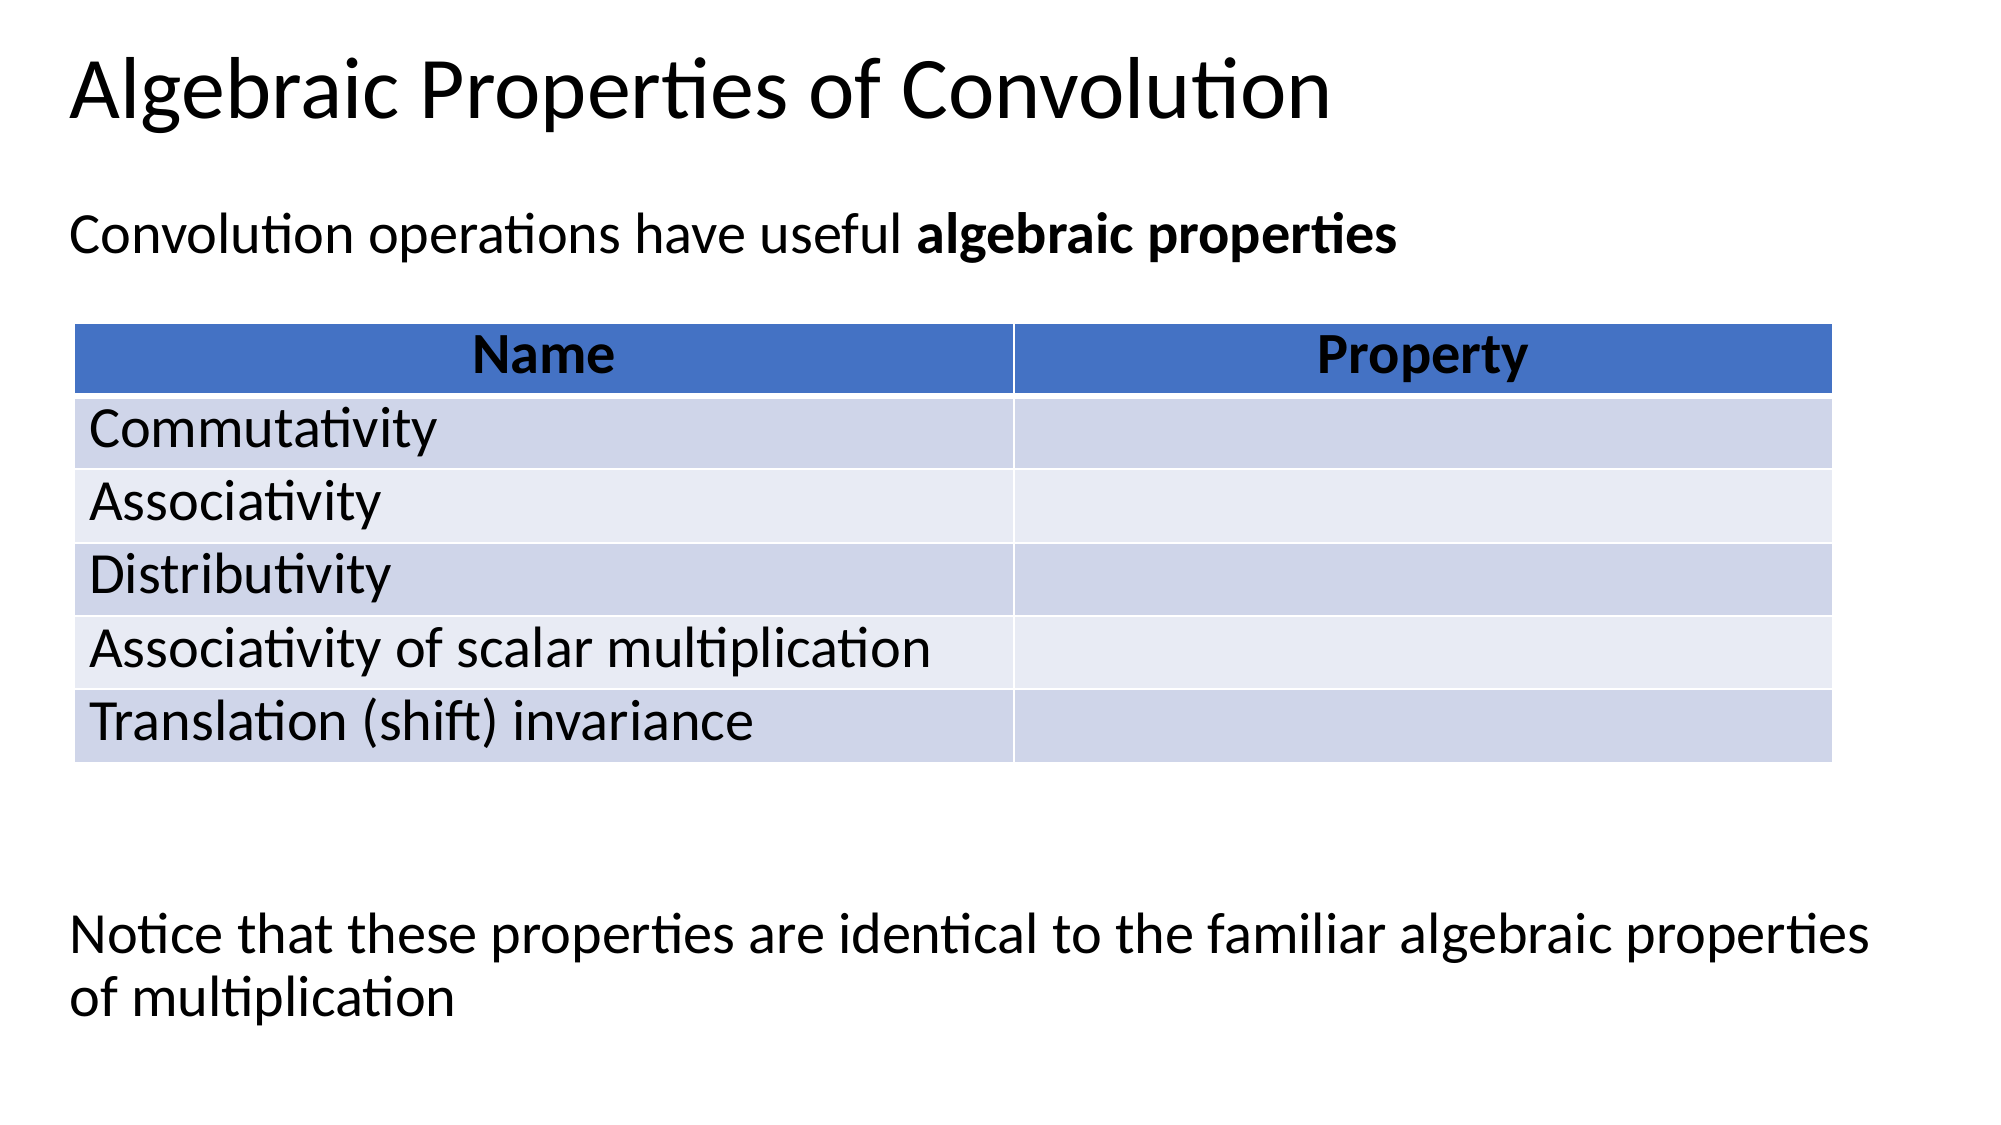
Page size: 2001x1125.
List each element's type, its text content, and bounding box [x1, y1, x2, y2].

title Algebraic Properties of Convolution [54, 34, 1966, 146]
list Convolution operations have useful algebraic properties Notice that these properties are identical to the familiar algebraic properties of multiplication [54, 195, 1946, 1091]
